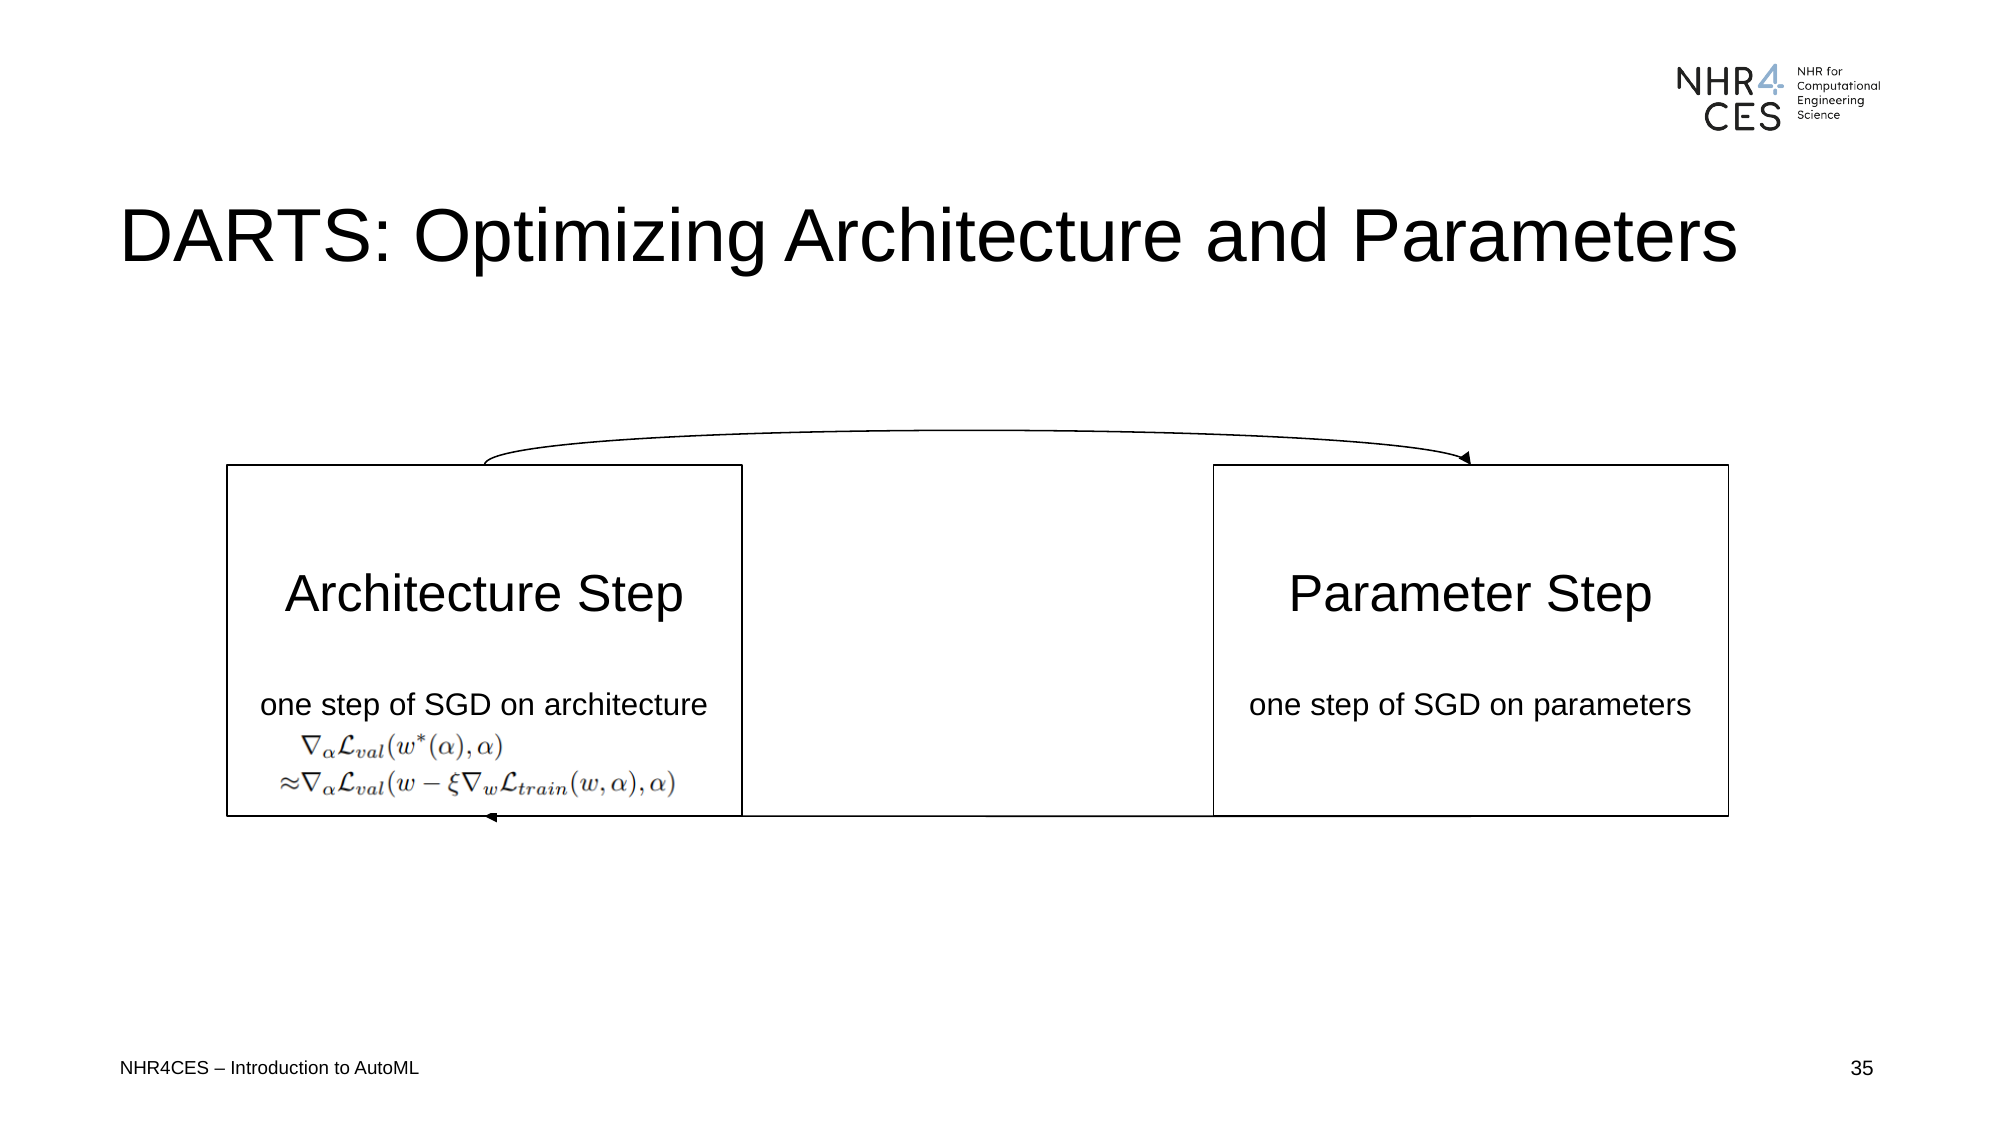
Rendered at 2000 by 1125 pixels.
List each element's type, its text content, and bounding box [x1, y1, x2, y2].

picture [257, 727, 712, 813]
list DARTS: Optimizing Architecture and Parameters [983, 171, 1880, 335]
list DARTS: Optimizing Architecture and Parameters [119, 171, 973, 335]
text_box Architecture Step one step of SGD on architecture [227, 464, 742, 817]
text_box Parameter Step one step of SGD on parameters [1213, 464, 1729, 817]
picture [1656, 45, 1901, 152]
